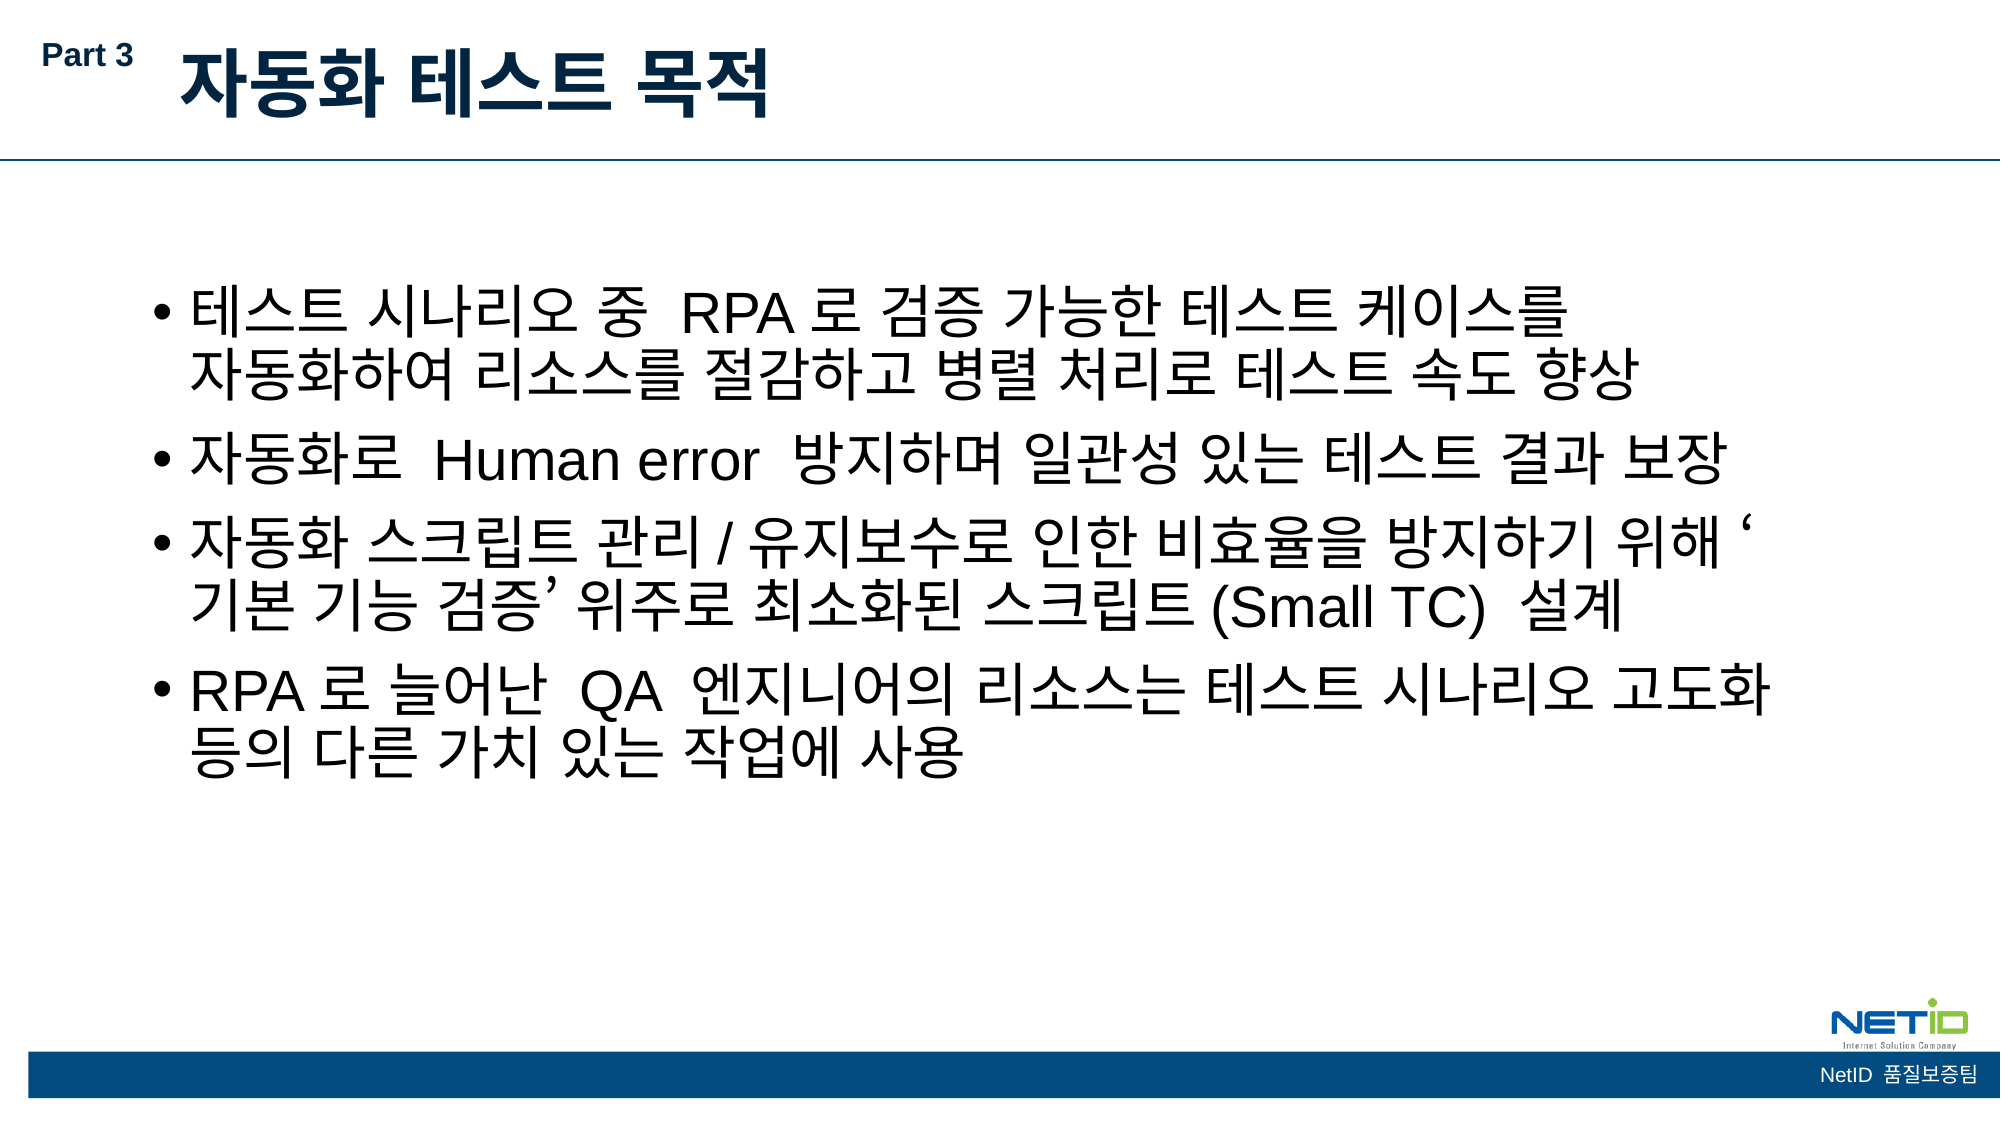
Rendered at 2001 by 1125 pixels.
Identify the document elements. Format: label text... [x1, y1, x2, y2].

text_box Part 3 [26, 26, 165, 81]
text_box 테스트 시나리오 중 RPA로 검증 가능한 테스트 케이스를 자동화하여 리소스를 절감하고 병렬 처리로 테스트 속도 향상 자동화로 Human error 방지하며 일관성 있는 테스트 결과 보장 자동화 스크립트 관리/유지보수로 인한 비효율을 방지하기 위해 ‘기본 기능 검증’ 위주로 최소화된 스크립트(Small TC) 설계 RPA로 늘어난 QA 엔지니어의 리소스는 테스트 시나리오 고도화 등의 다른 가치 있는 작업에 사용 [137, 185, 1863, 1014]
picture [1821, 993, 1978, 1056]
text_box 자동화 테스트 목적 [164, 28, 1048, 134]
